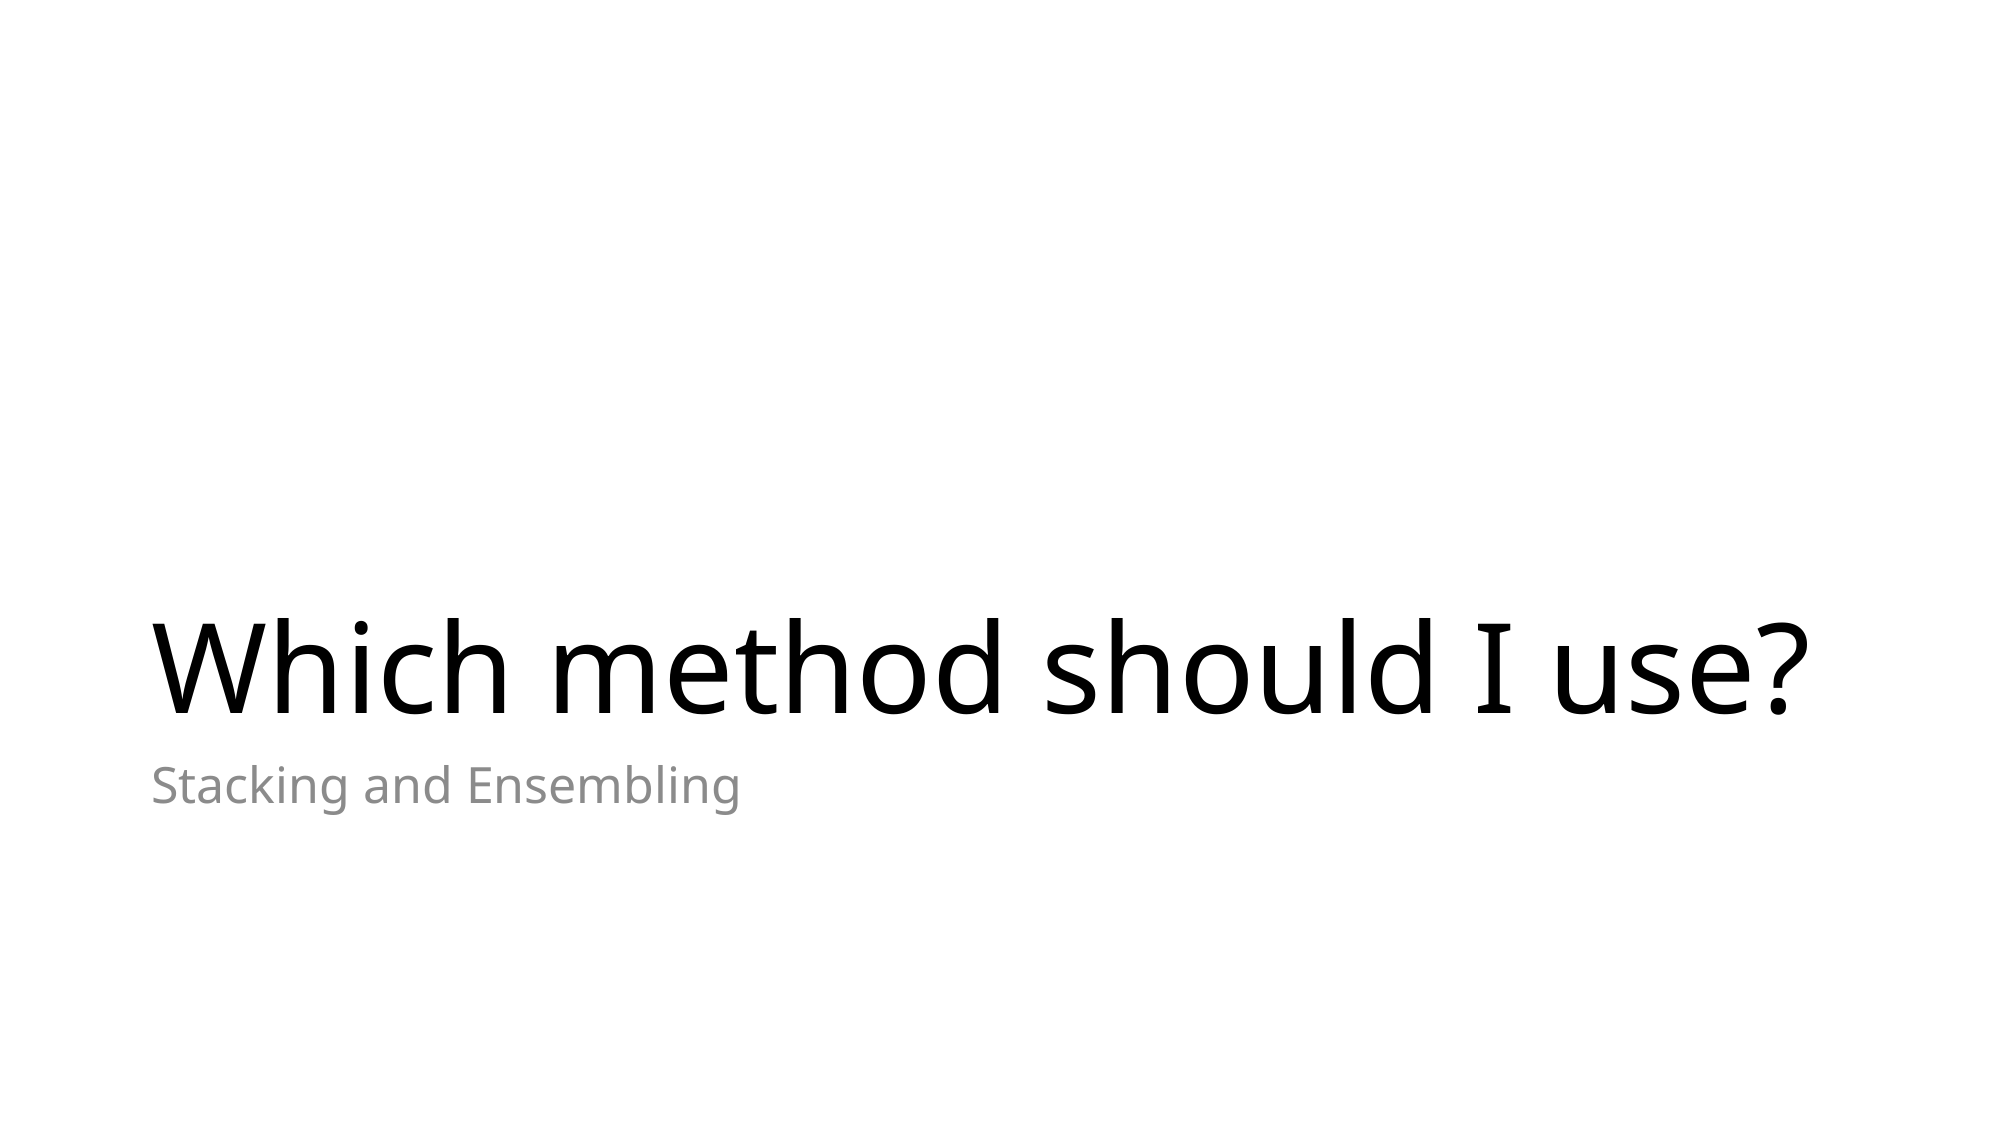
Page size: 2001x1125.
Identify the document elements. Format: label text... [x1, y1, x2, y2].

list Stacking and Ensembling [136, 752, 1862, 999]
title Which method should I use? [136, 280, 1862, 749]
